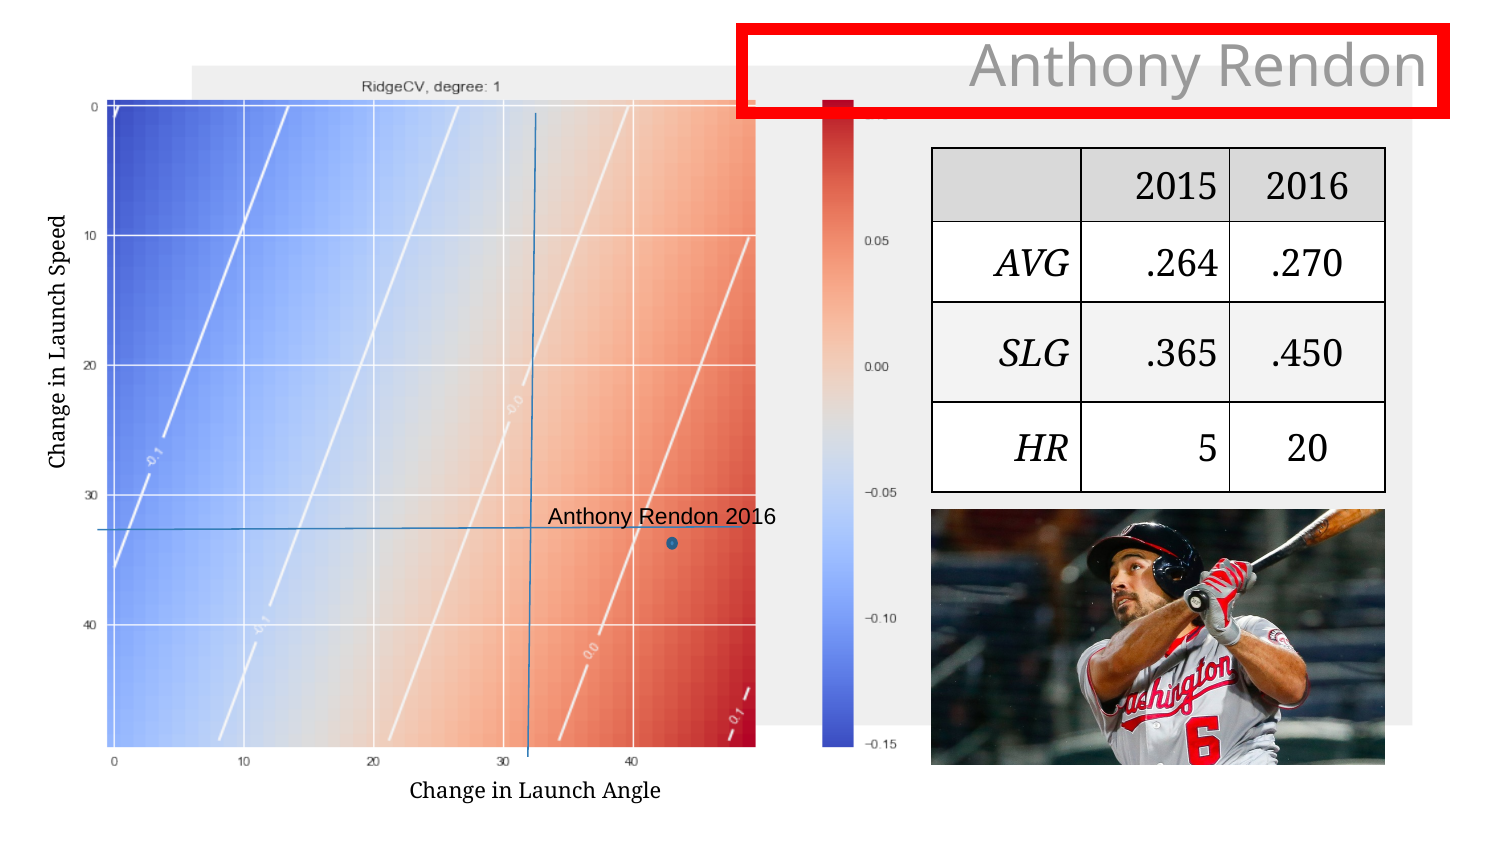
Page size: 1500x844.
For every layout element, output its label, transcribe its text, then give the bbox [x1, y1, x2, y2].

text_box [97, 526, 522, 530]
picture [931, 509, 1386, 765]
table_cell .450 [1230, 303, 1384, 401]
table_cell Slg [933, 303, 1080, 401]
table_cell Avg [933, 222, 1080, 301]
table_header [933, 149, 1080, 221]
text_box Change in Launch Angle [394, 786, 677, 811]
table_cell 20 [1230, 403, 1384, 491]
text_box Change in Launch Speed [35, 200, 68, 485]
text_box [527, 112, 536, 758]
table_cell .264 [1082, 222, 1229, 301]
picture [74, 71, 908, 778]
table_header 2016 [1230, 149, 1384, 221]
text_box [541, 526, 743, 530]
table_cell .365 [1082, 303, 1229, 401]
table_cell 5 [1082, 403, 1229, 491]
table_header 2015 [1082, 149, 1229, 221]
list Anthony Rendon [736, 23, 1450, 119]
table_cell .270 [1230, 222, 1384, 301]
table_cell HR [933, 403, 1080, 491]
